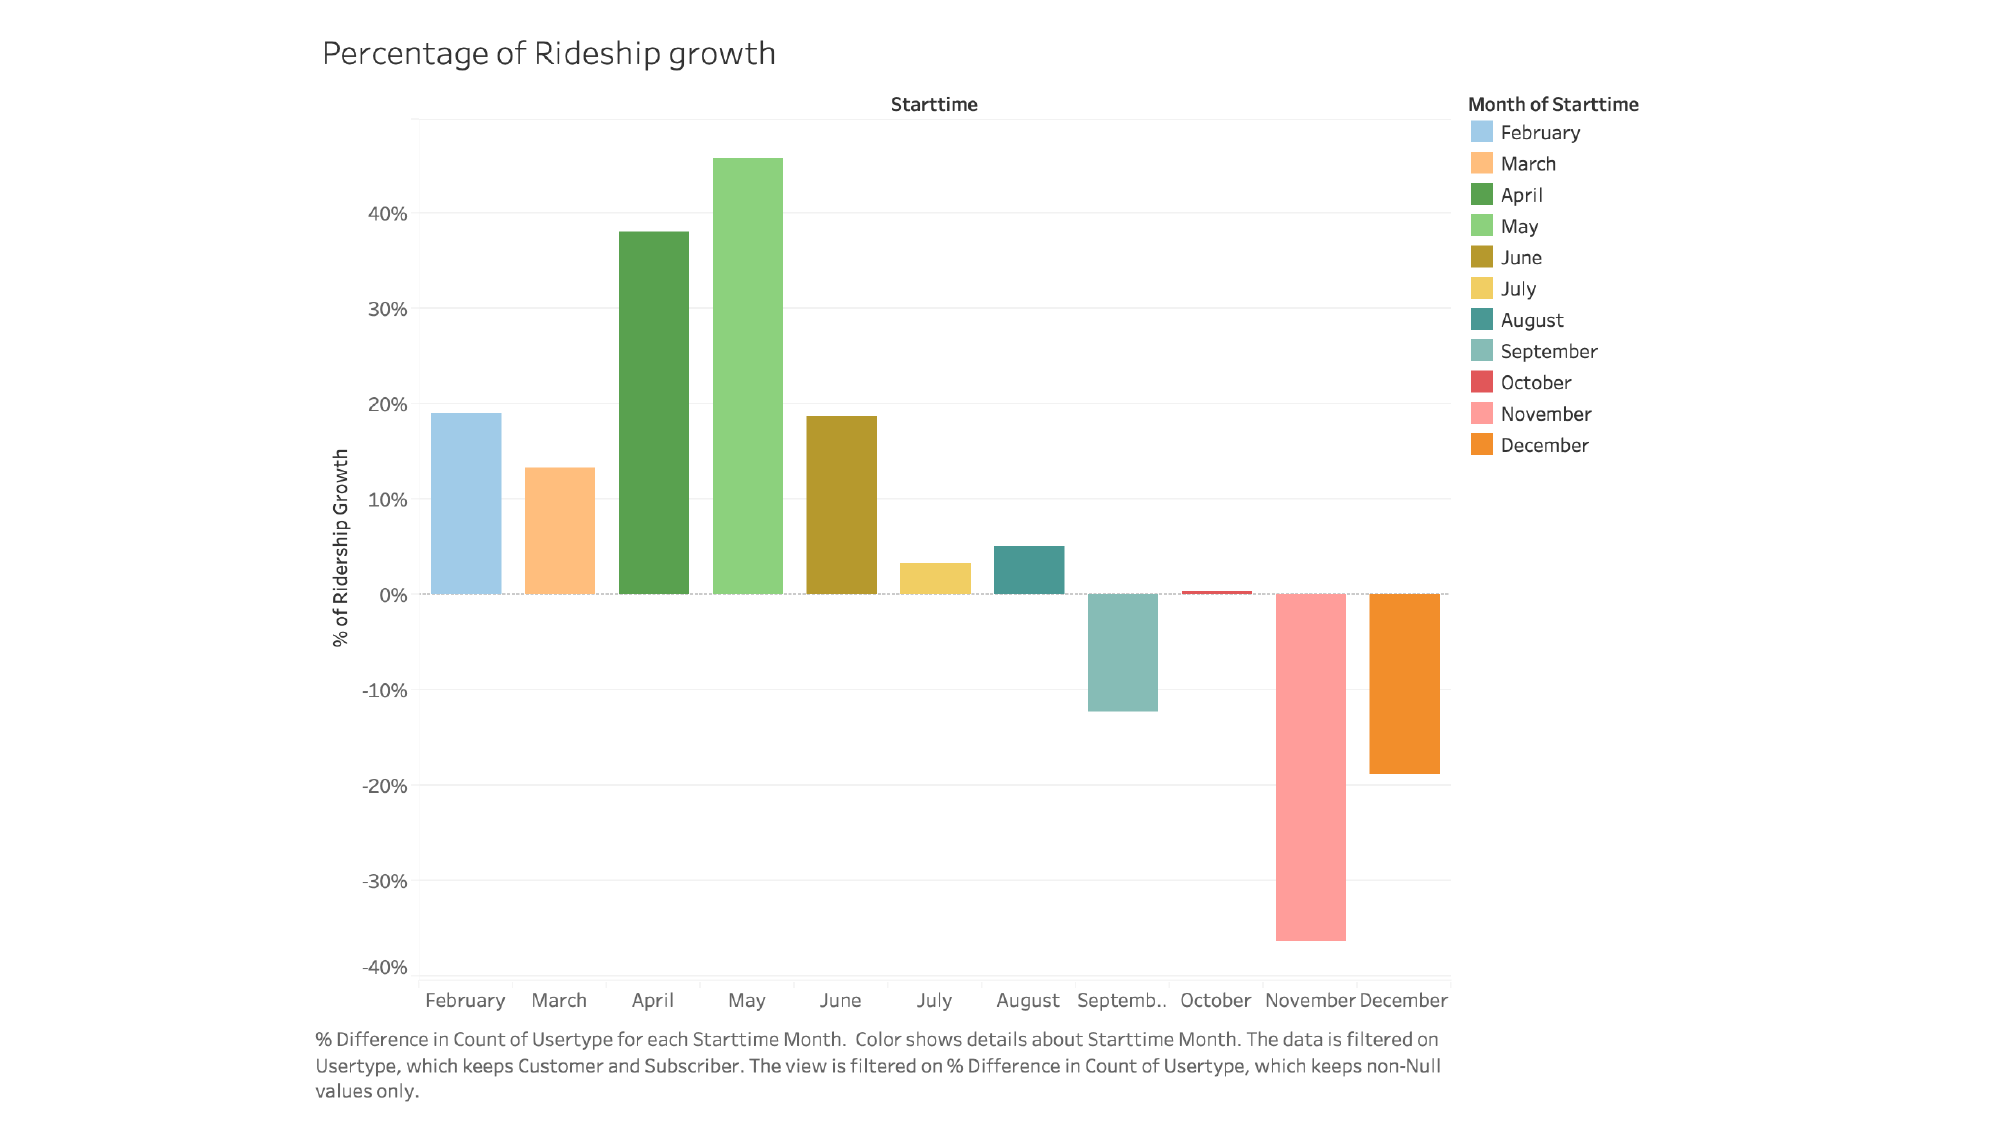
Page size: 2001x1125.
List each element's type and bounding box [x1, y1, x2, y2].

picture [315, 20, 1685, 1105]
